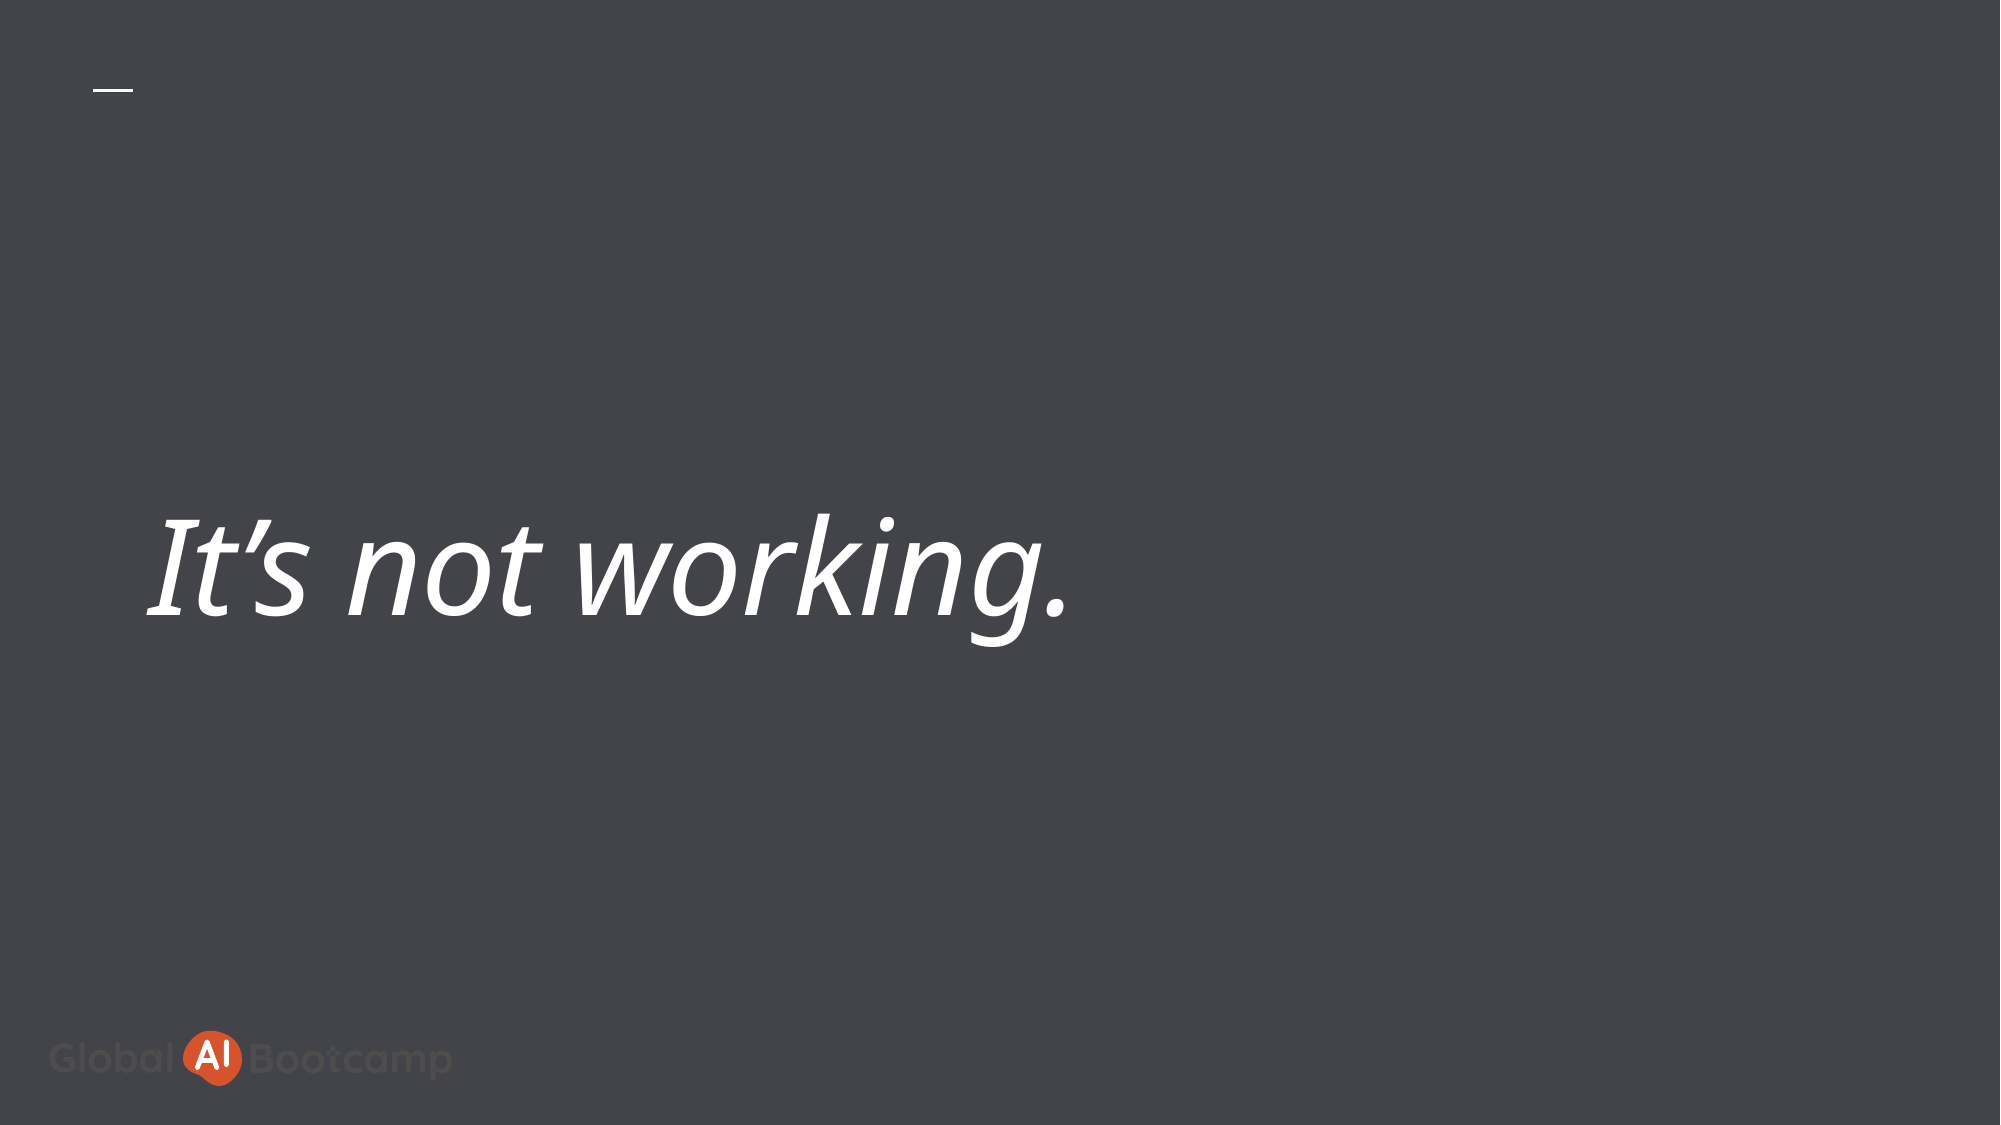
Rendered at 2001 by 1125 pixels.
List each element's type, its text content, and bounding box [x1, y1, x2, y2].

title It’s not working. [129, 143, 1931, 982]
